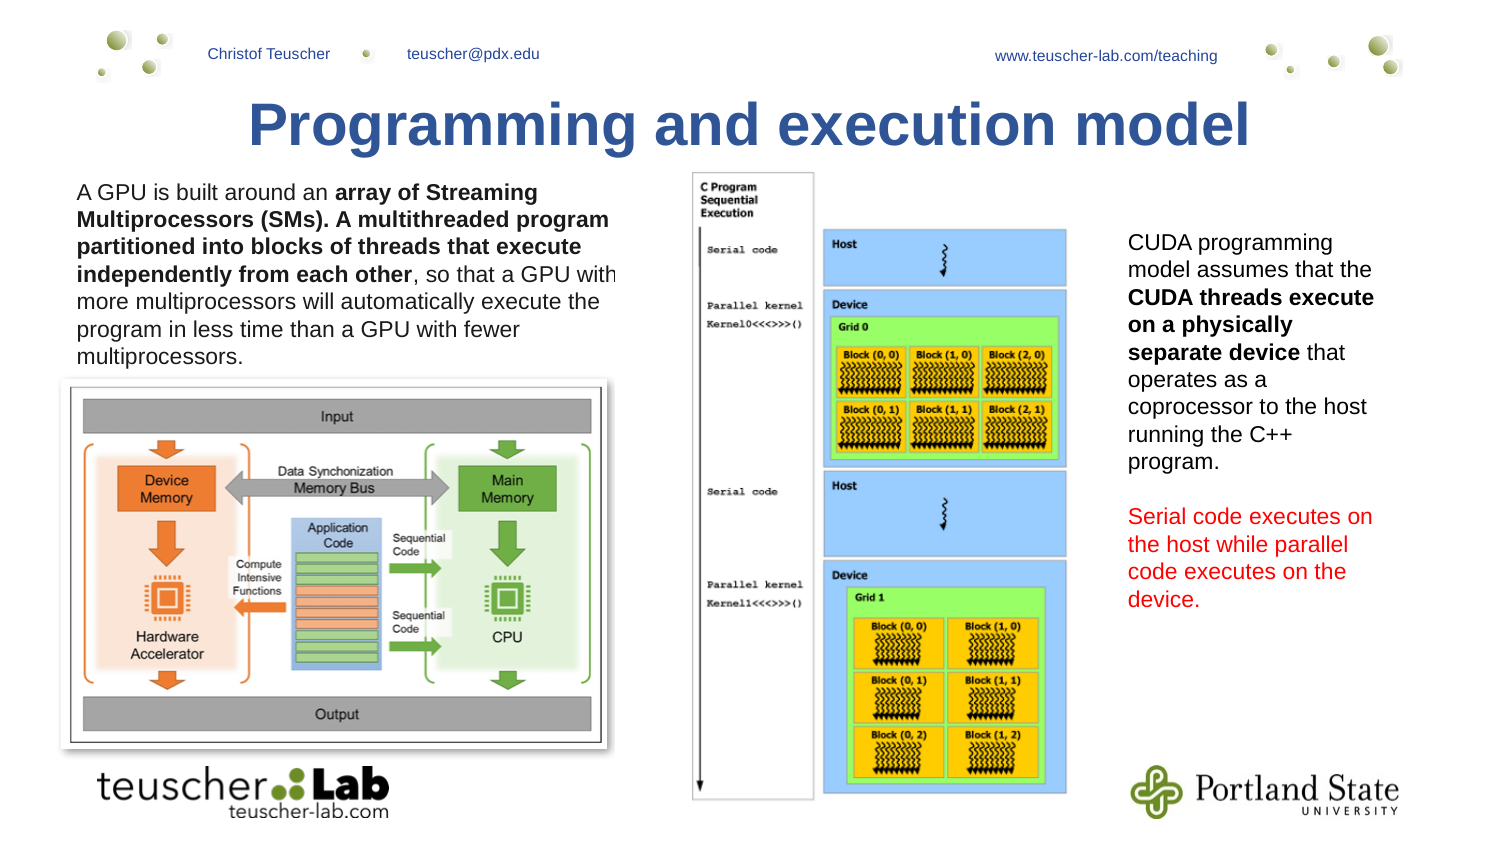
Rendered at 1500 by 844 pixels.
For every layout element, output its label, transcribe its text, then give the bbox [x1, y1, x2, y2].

picture [1130, 765, 1399, 819]
picture [97, 766, 389, 818]
text_box Programming and execution model [0, 88, 1500, 165]
picture [61, 379, 607, 749]
picture [615, 169, 1078, 807]
text_box A GPU is built around an array of Streaming Multiprocessors (SMs). A multithreaded program is partitioned into blocks of threads that execute independently from each other, so that a GPU with more multiprocessors will automatically execute the program in less time than a GPU with fewer multiprocessors. [61, 169, 615, 377]
text_box CUDA programming model assumes that the CUDA threads execute on a physically separate device that operates as a coprocessor to the host running the C++ program. Serial code executes on the host while parallel code executes on the device. [1113, 219, 1404, 620]
